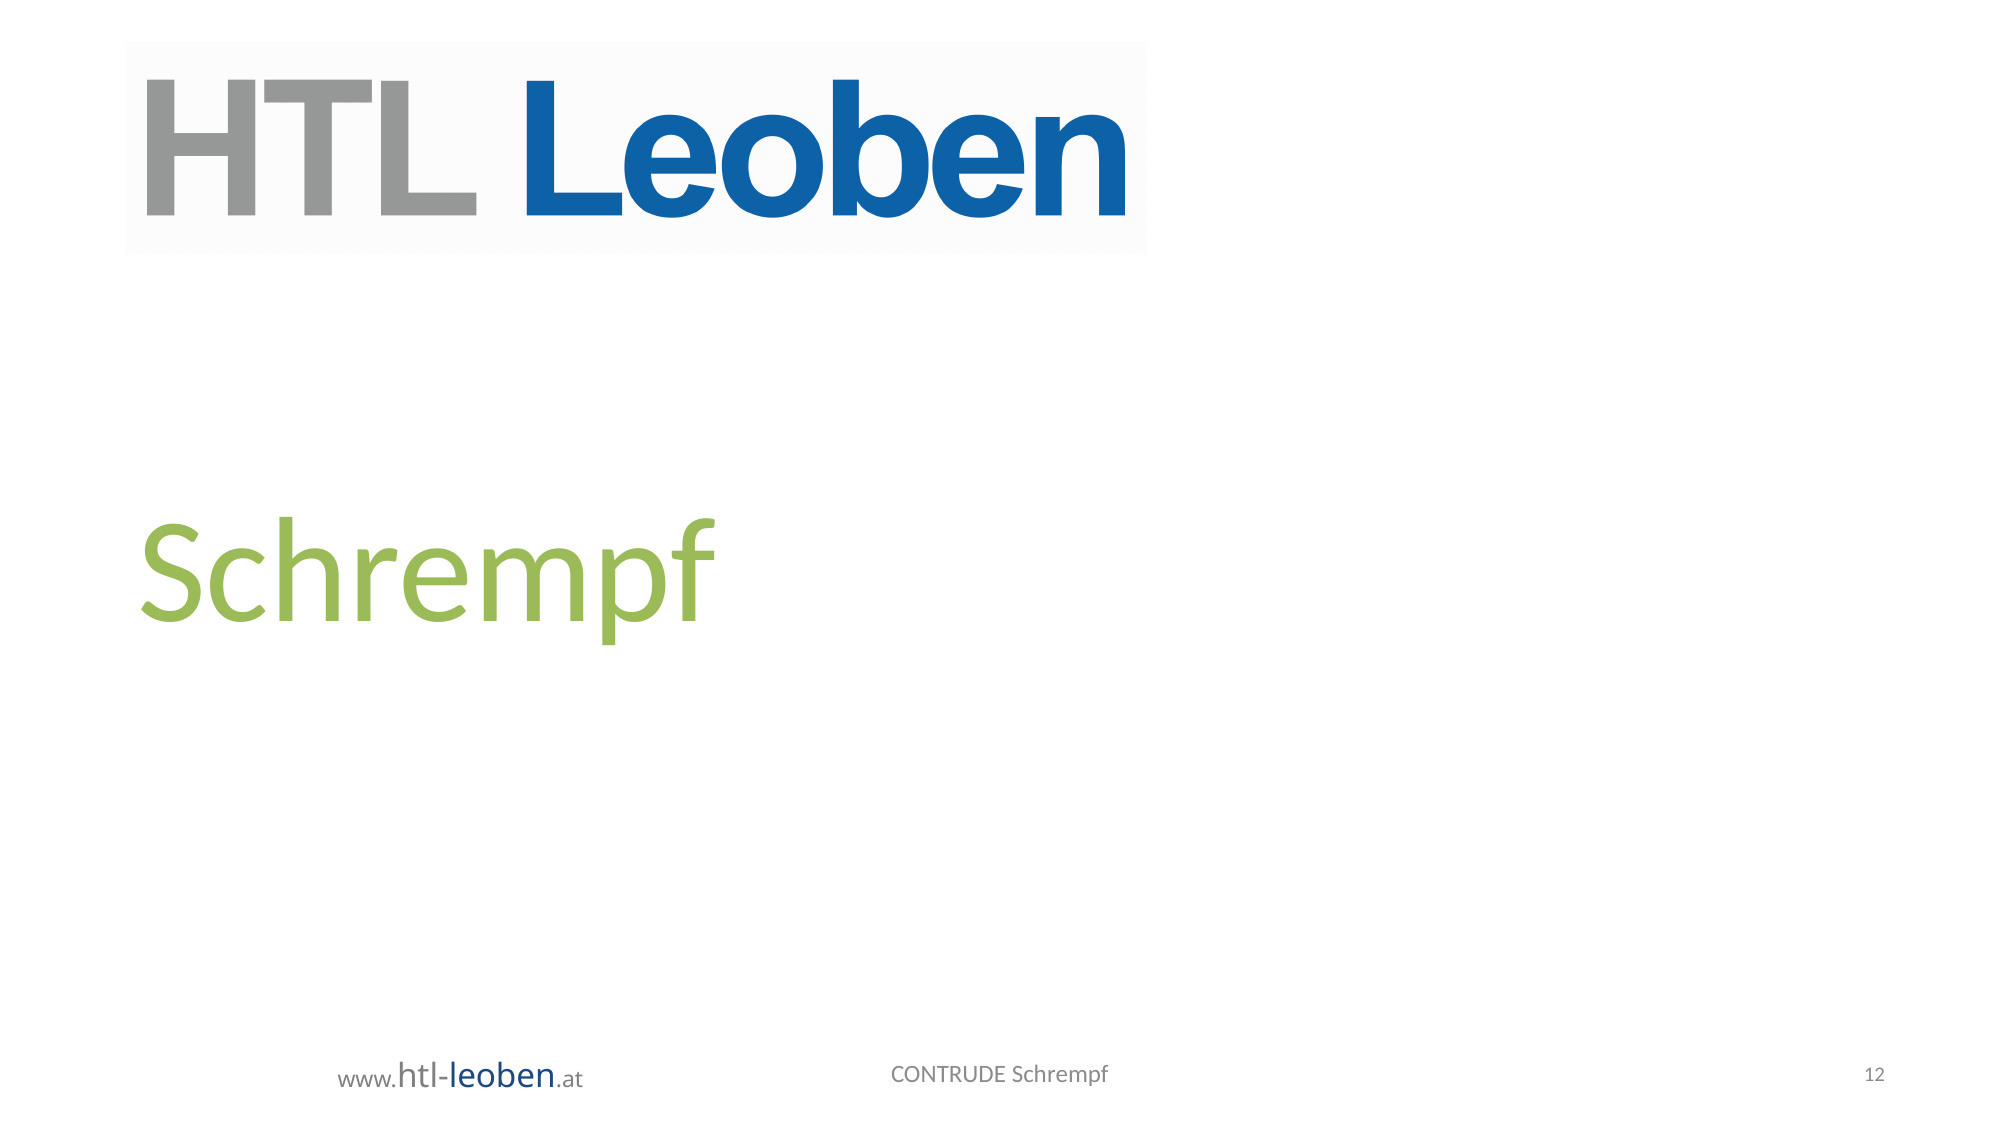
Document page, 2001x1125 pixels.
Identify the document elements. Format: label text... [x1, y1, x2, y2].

picture [125, 42, 1147, 255]
slide_number 3 [1433, 1042, 1900, 1103]
footer CONTRUDE Schrempf [683, 1042, 1317, 1103]
text_box Schrempf [122, 463, 1120, 659]
